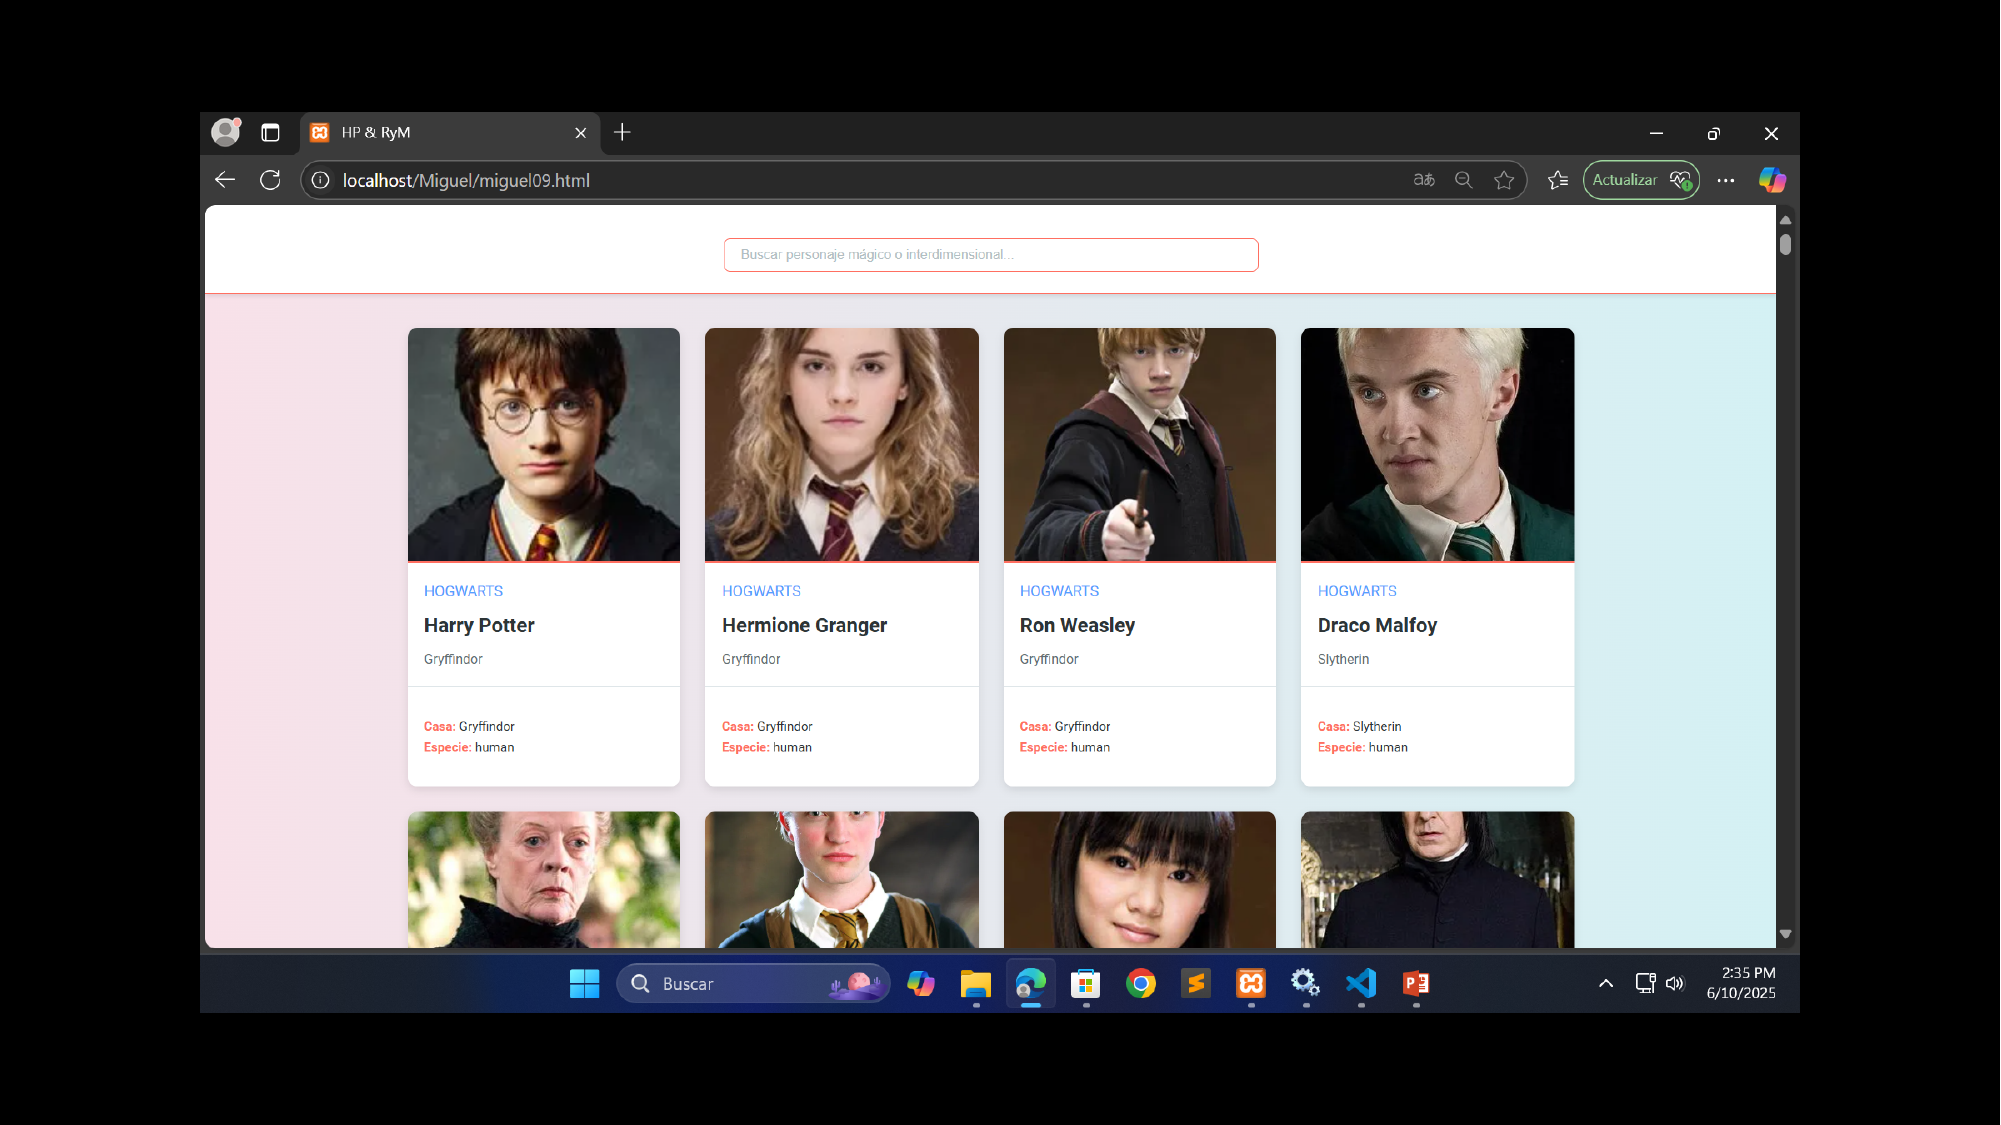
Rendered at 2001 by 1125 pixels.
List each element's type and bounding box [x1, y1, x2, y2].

picture [199, 112, 1800, 1013]
